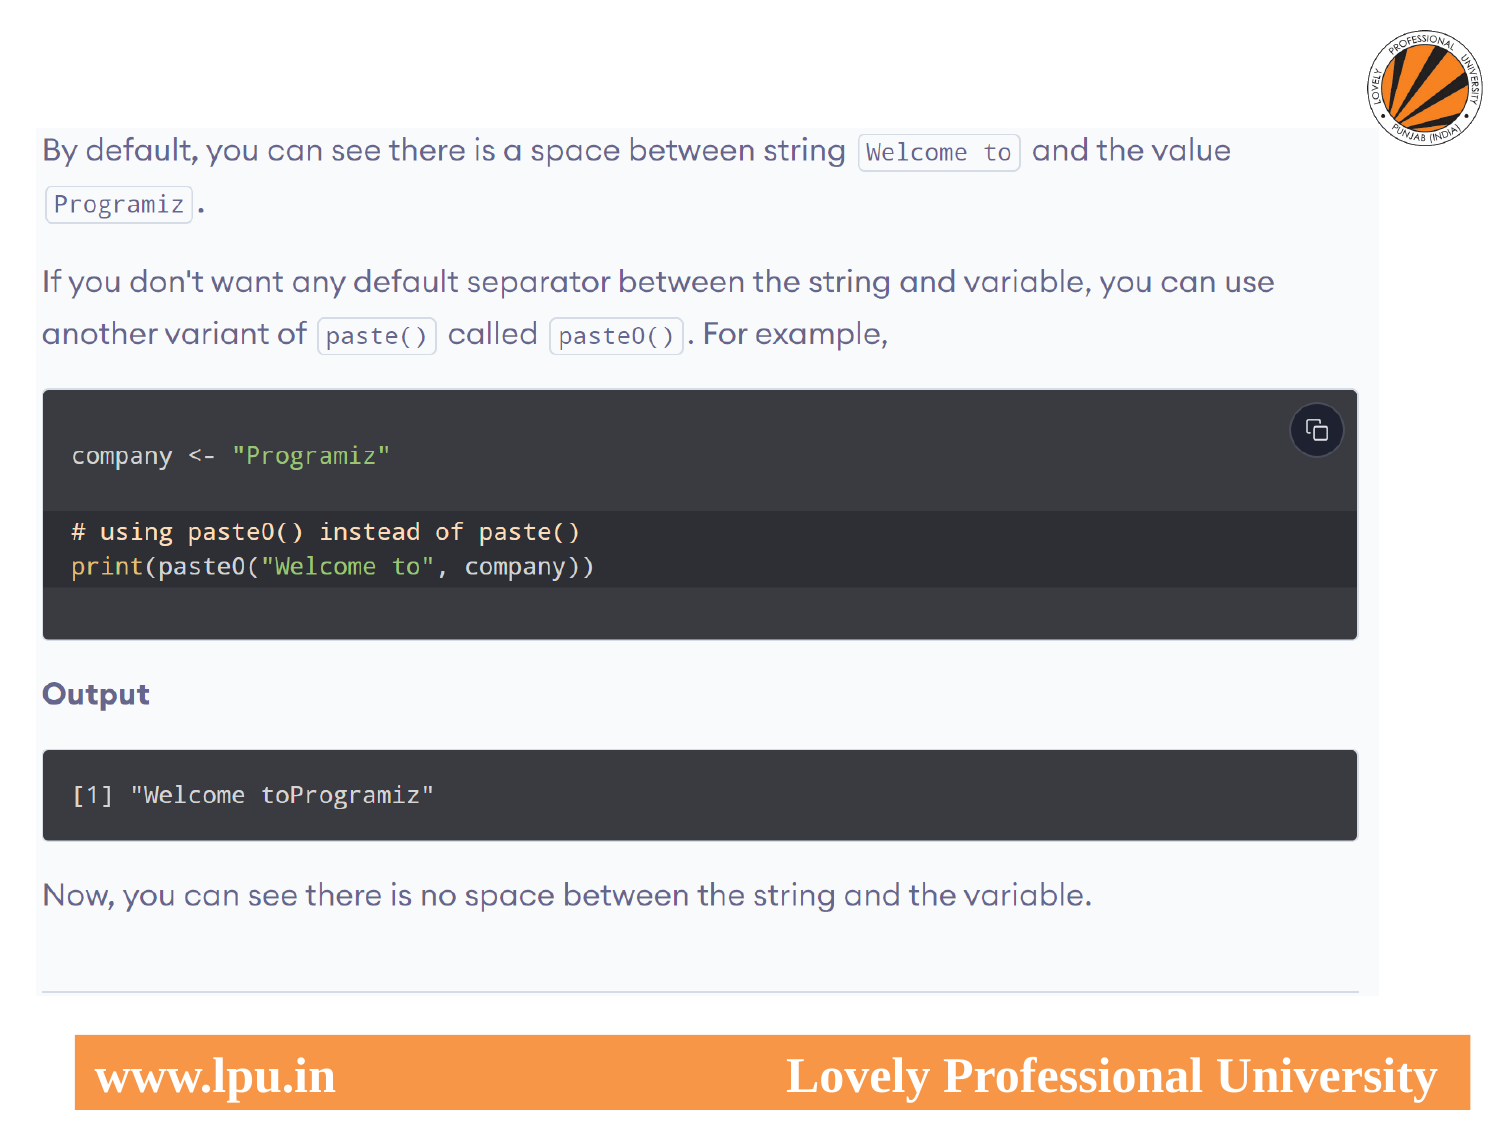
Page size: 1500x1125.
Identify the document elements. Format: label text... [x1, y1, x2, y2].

picture [36, 30, 1483, 997]
text_box www.lpu.in Lovely Professional University [74, 1034, 1471, 1110]
